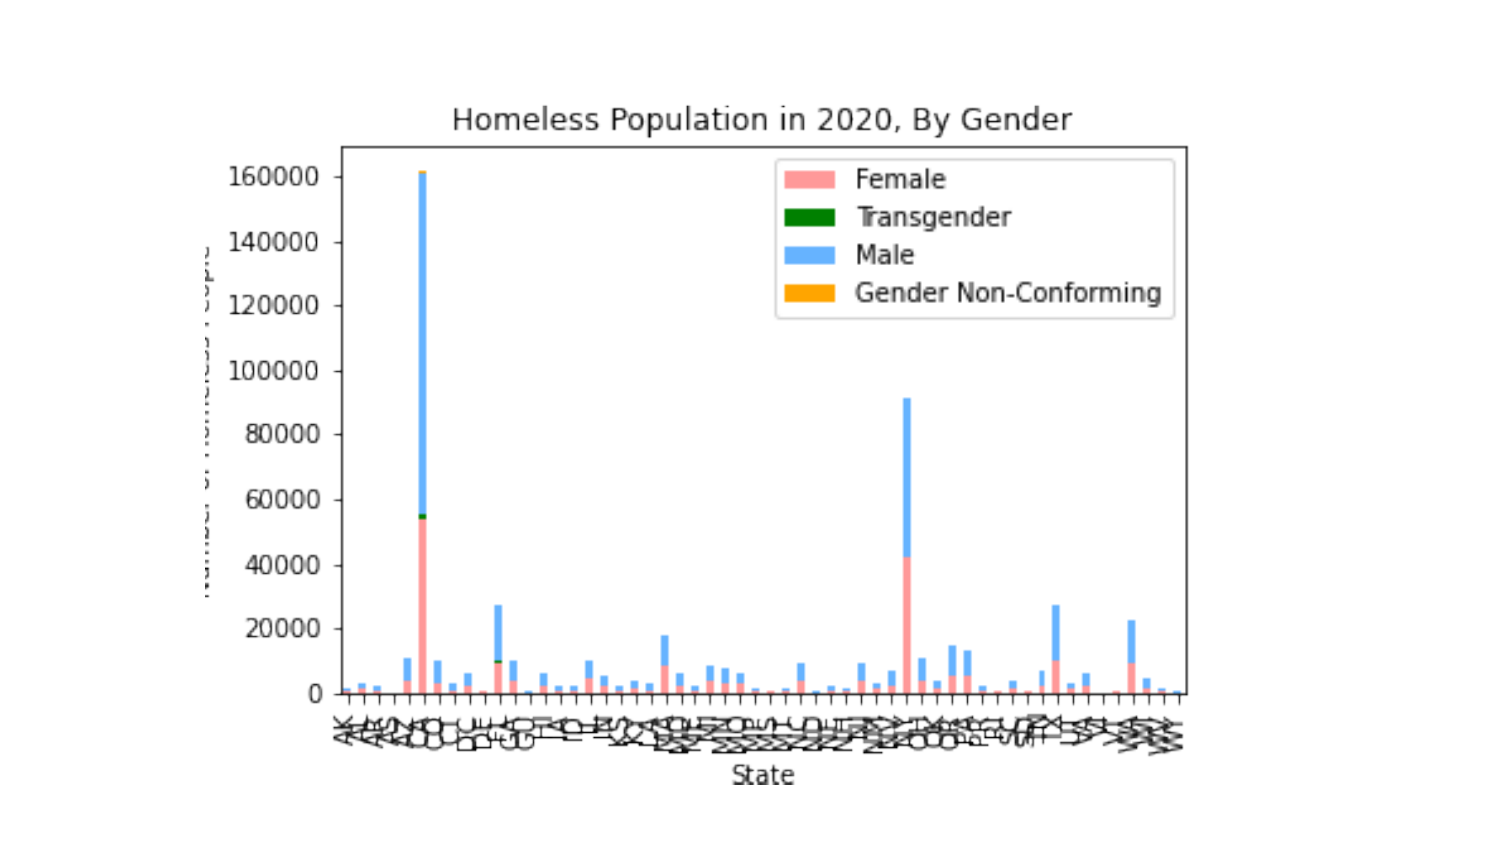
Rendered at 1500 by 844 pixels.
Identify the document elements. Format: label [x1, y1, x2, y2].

picture [204, 58, 1296, 786]
